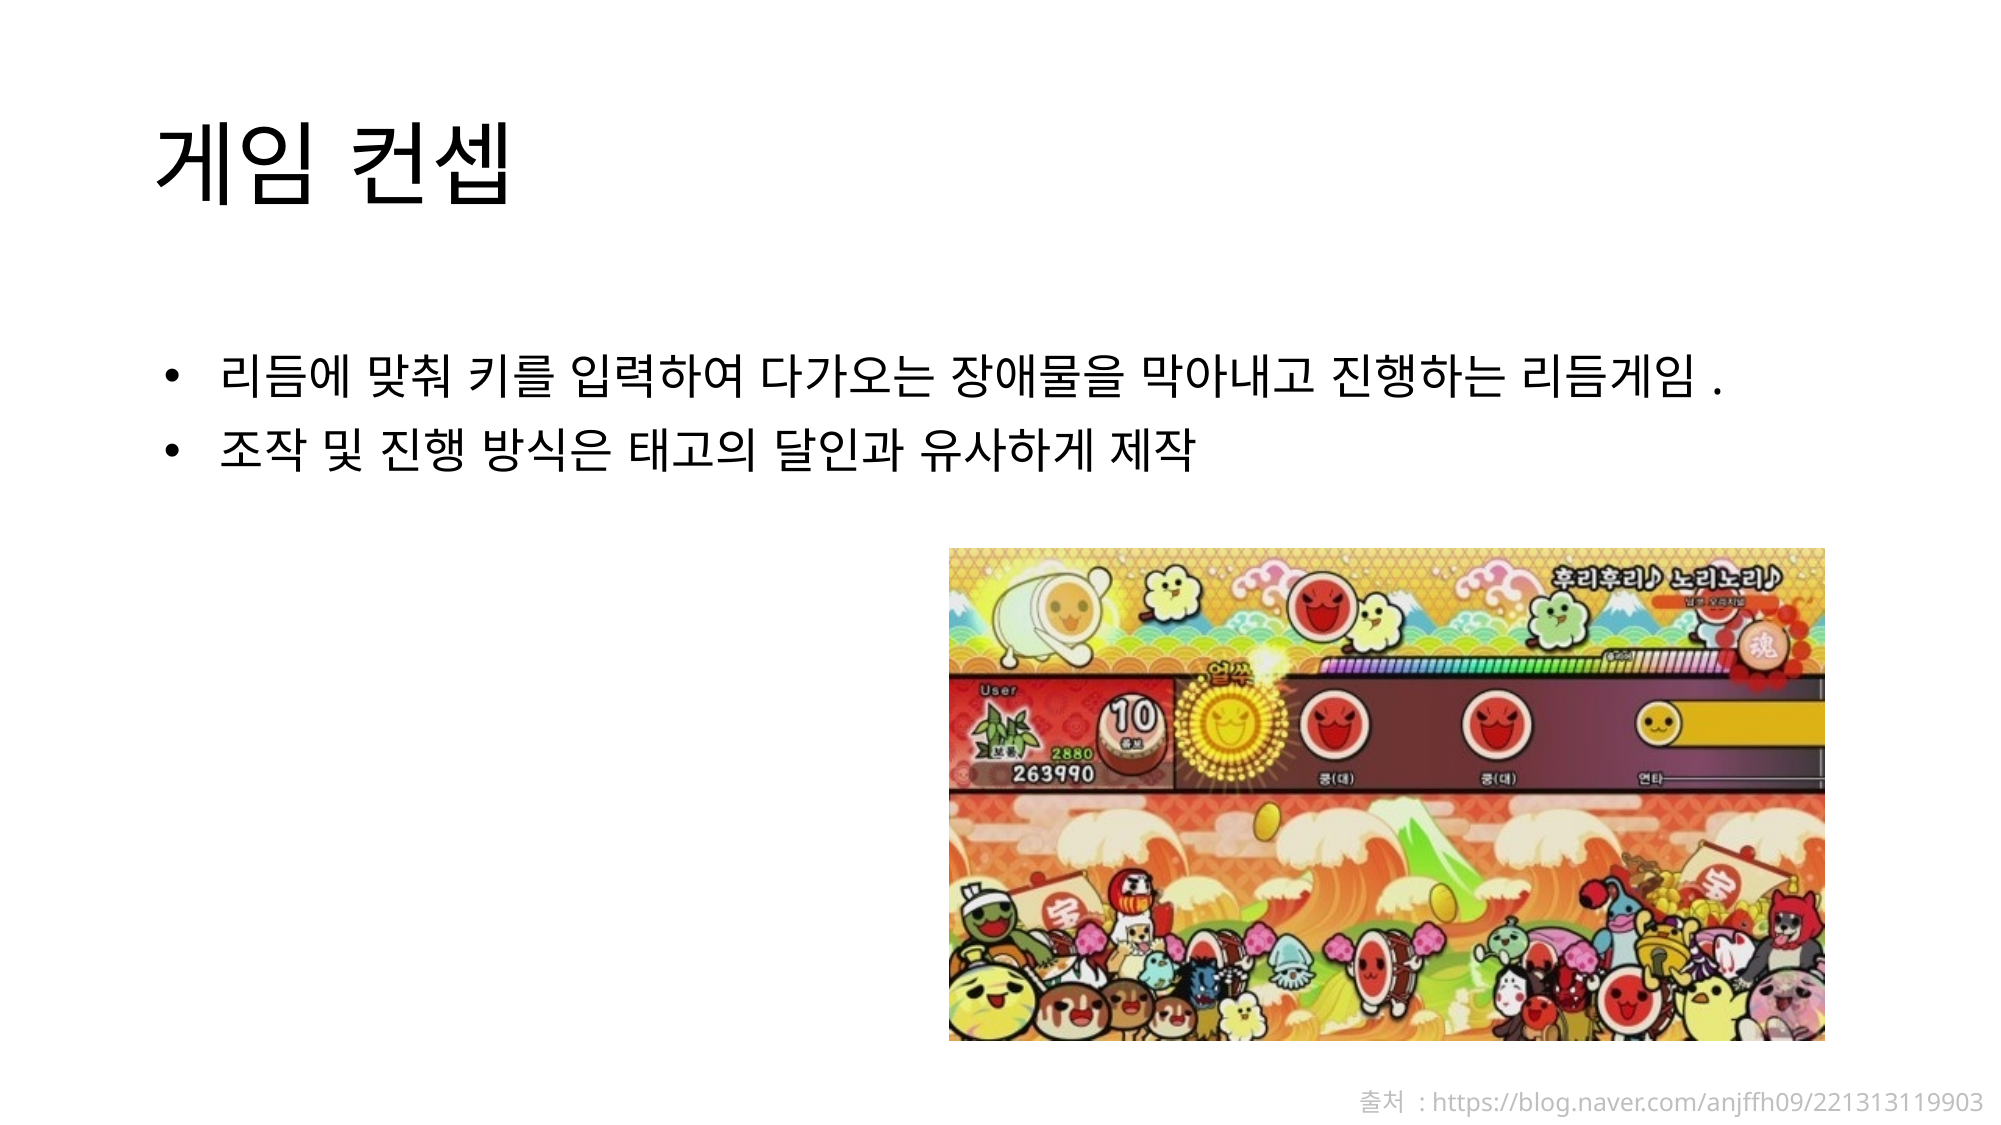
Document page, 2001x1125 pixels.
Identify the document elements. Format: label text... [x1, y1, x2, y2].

text_box 출처 : https://blog.naver.com/anjffh09/221313119903 [1345, 1079, 2000, 1125]
title 게임 컨셉 [137, 59, 1863, 278]
picture [948, 548, 1825, 1041]
text_box 리듬에 맞춰 키를 입력하여 다가오는 장애물을 막아내고 진행하는 리듬게임. 조작 및 진행 방식은 태고의 달인과 유사하게 제작 [163, 346, 1872, 640]
